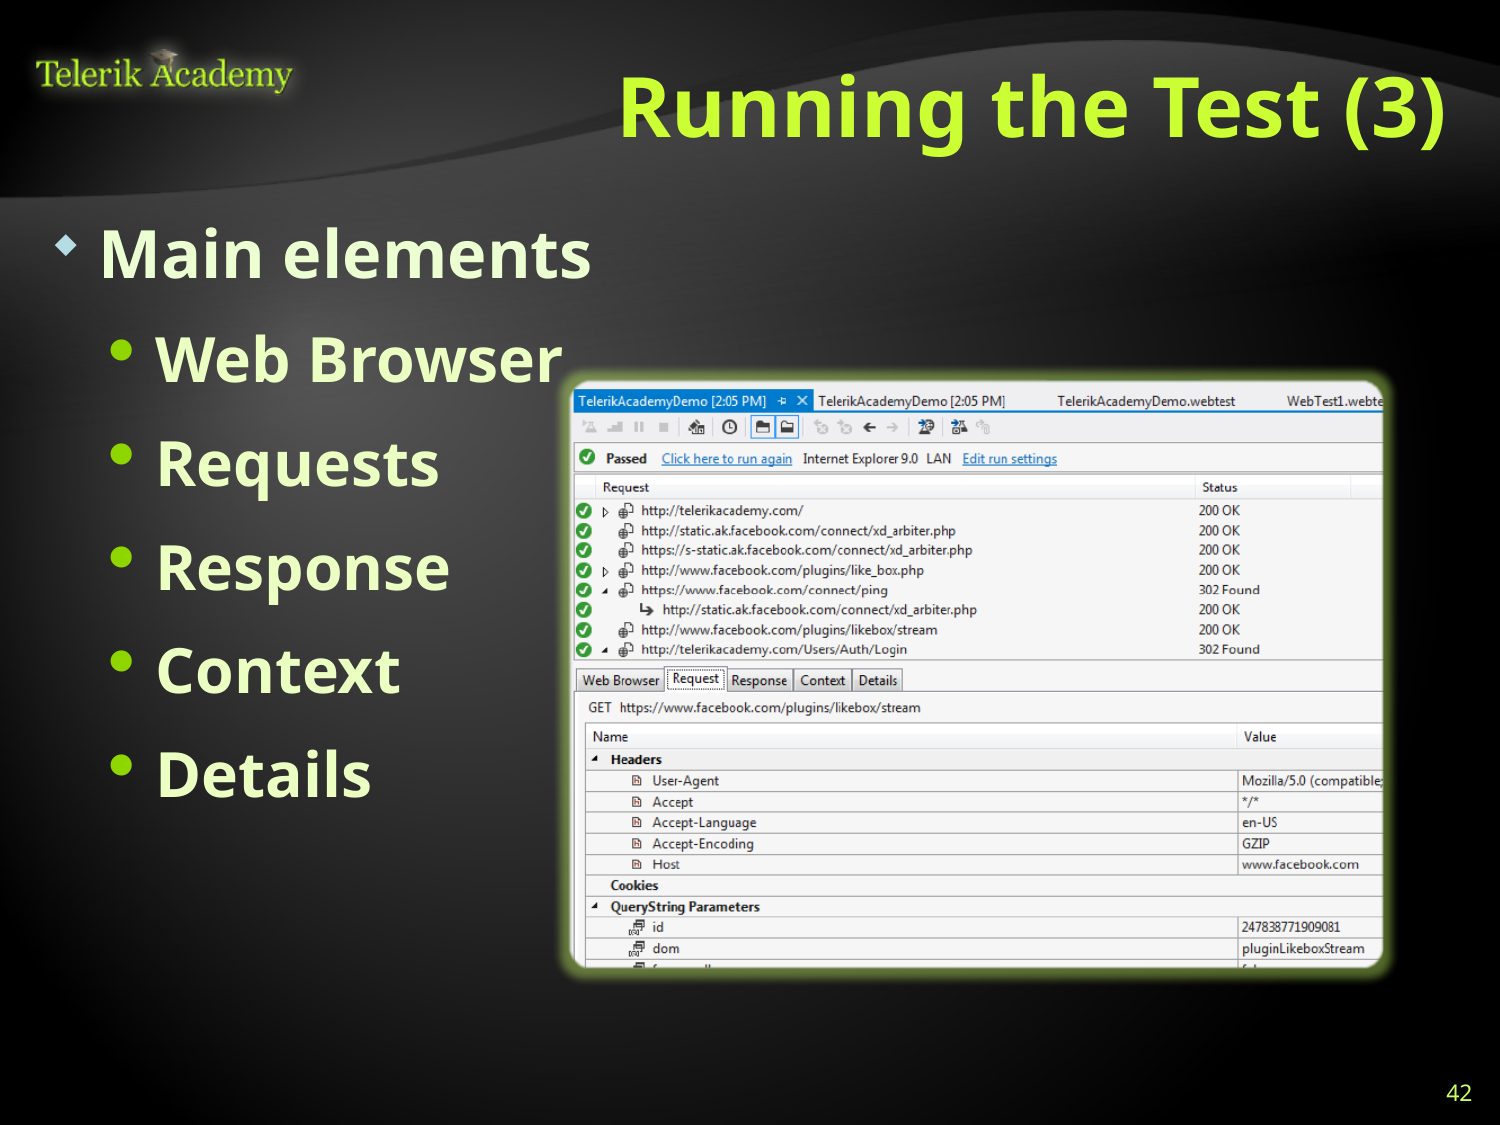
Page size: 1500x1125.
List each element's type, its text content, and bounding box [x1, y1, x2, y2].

slide_number 42 [1412, 1074, 1488, 1113]
picture [0, 0, 1500, 1125]
list Main elements Web Browser Requests Response Context Details [37, 200, 1463, 1100]
title Running the Test (3) [300, 37, 1463, 188]
